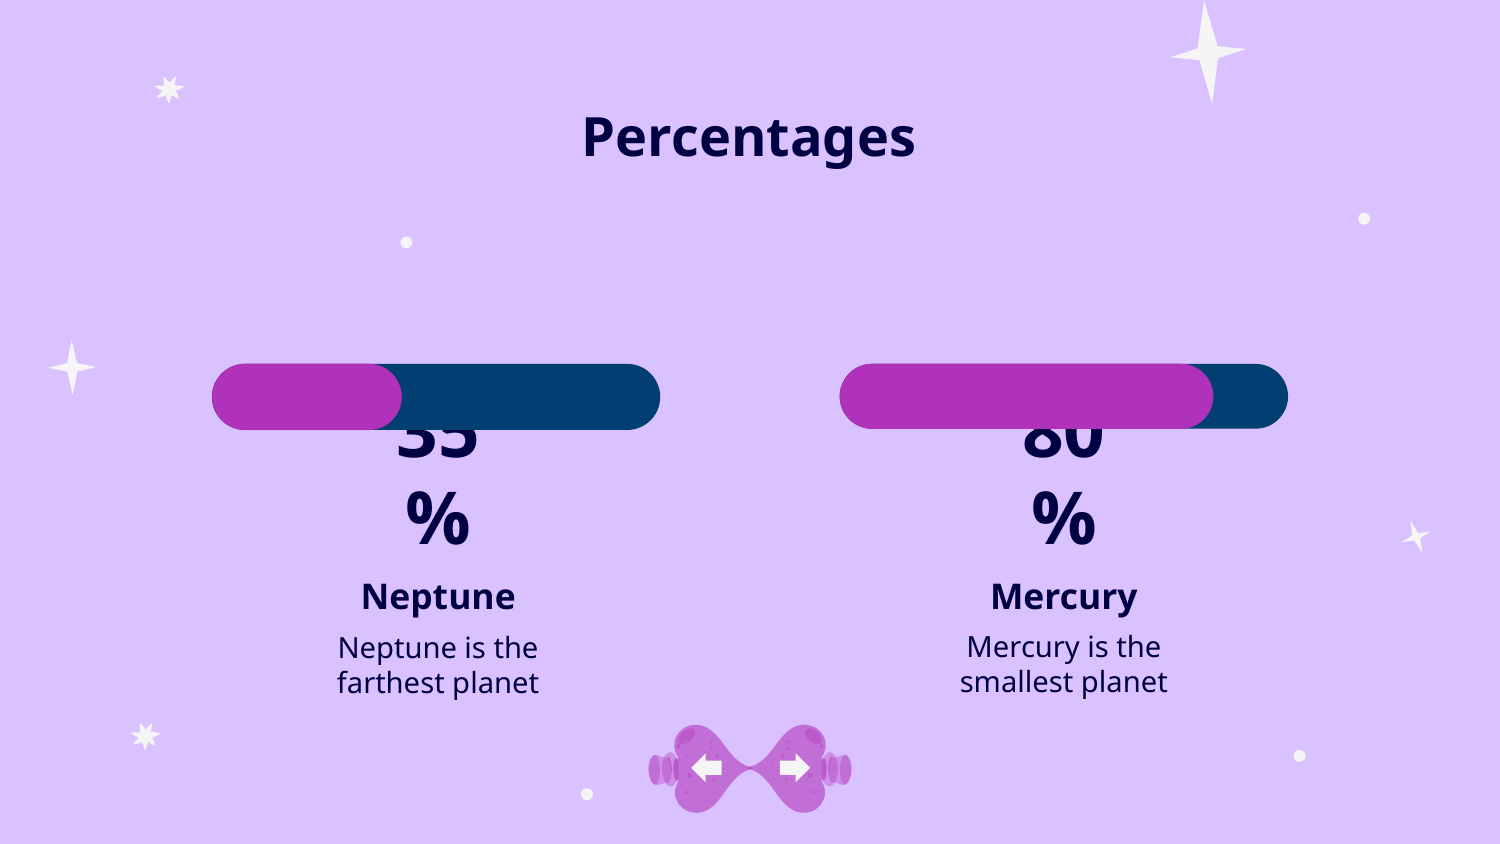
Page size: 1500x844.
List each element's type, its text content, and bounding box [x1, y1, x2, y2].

subtitle Neptune [255, 559, 621, 654]
subtitle Neptune is the farthest planet [307, 654, 569, 730]
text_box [757, 717, 845, 818]
title 35% [350, 471, 526, 575]
title Percentages [471, 87, 1027, 183]
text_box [655, 717, 743, 818]
subtitle Mercury [881, 559, 1247, 654]
subtitle Mercury is the smallest planet [933, 654, 1195, 728]
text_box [839, 363, 1289, 430]
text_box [211, 363, 661, 431]
title 80% [976, 471, 1152, 575]
